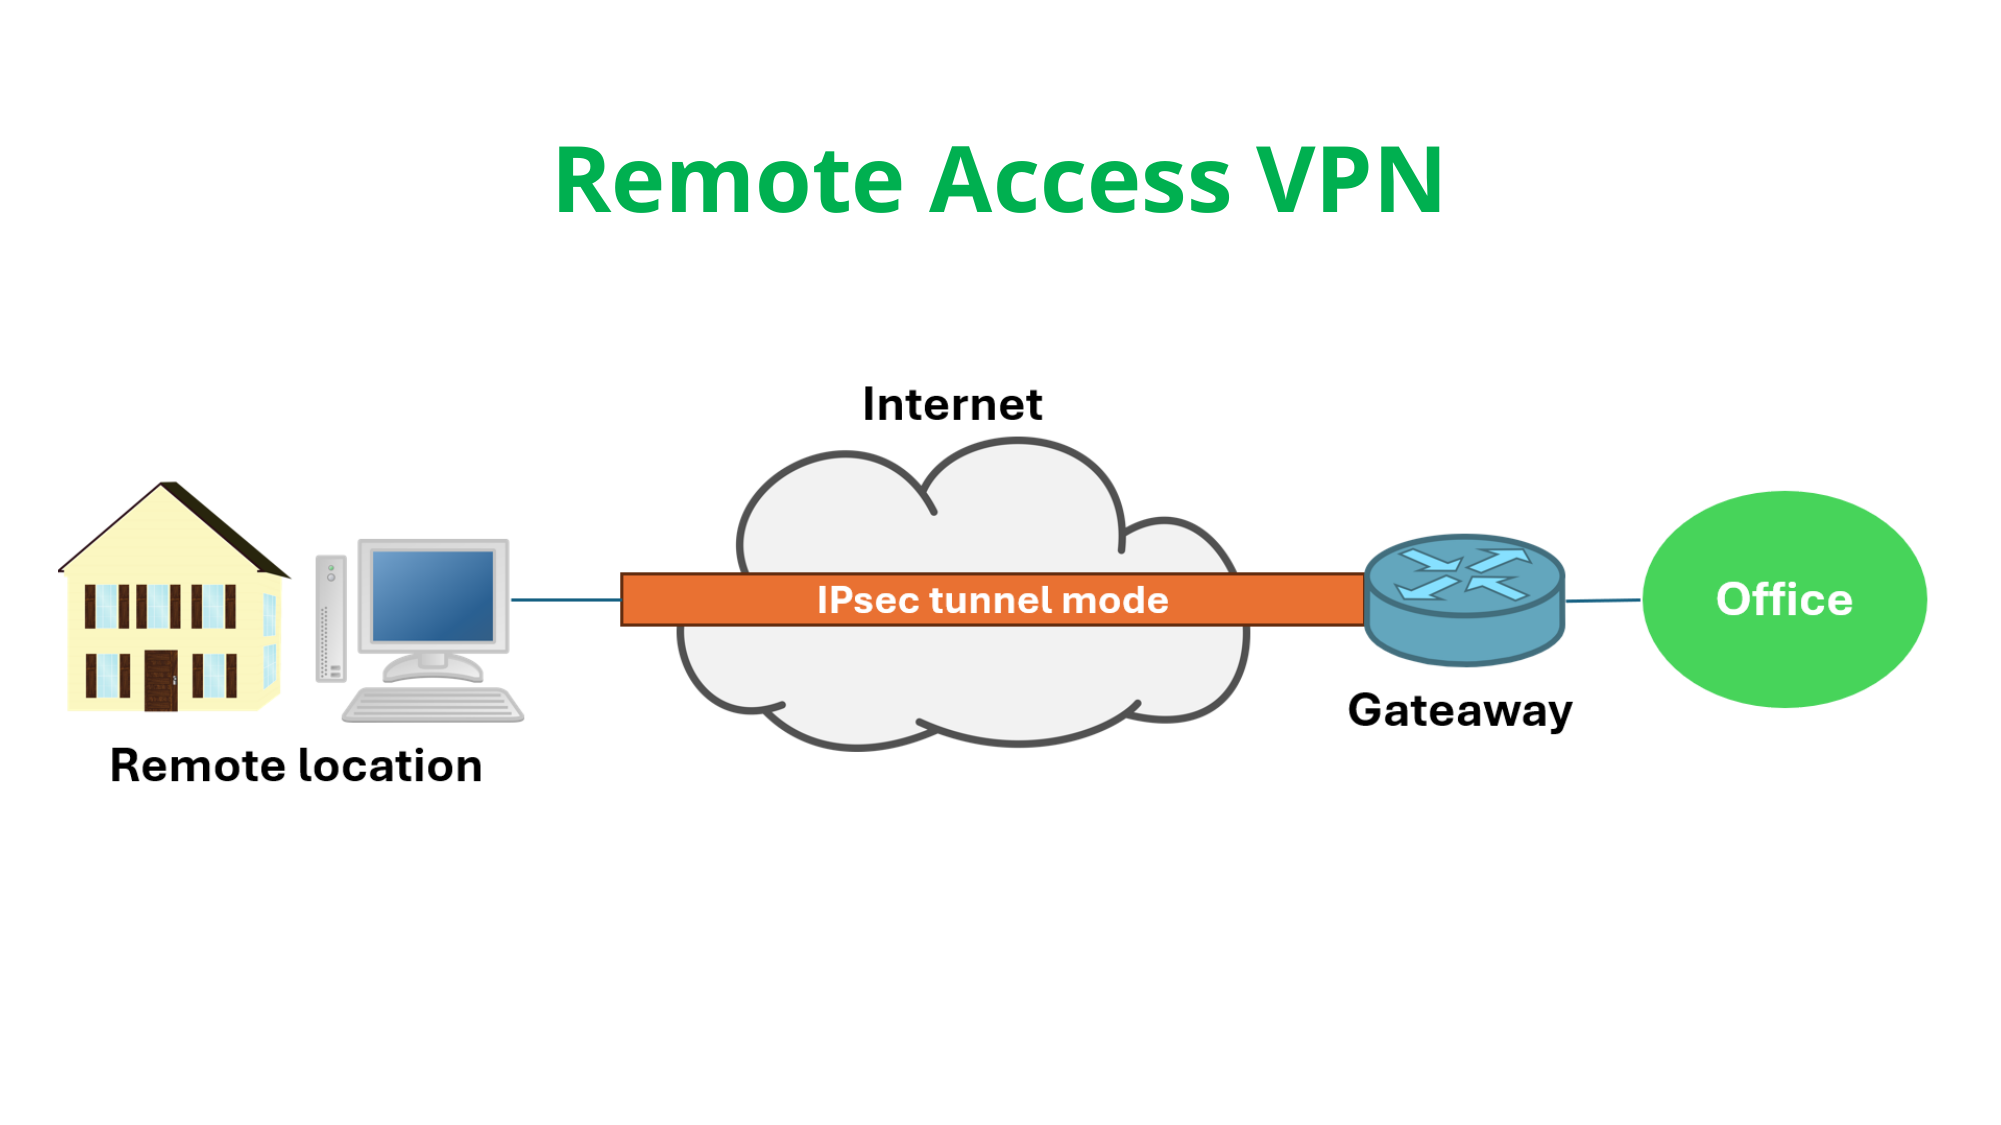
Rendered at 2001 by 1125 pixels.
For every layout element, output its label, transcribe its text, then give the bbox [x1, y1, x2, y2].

picture [58, 328, 1942, 849]
title Remote Access VPN [137, 74, 1863, 292]
